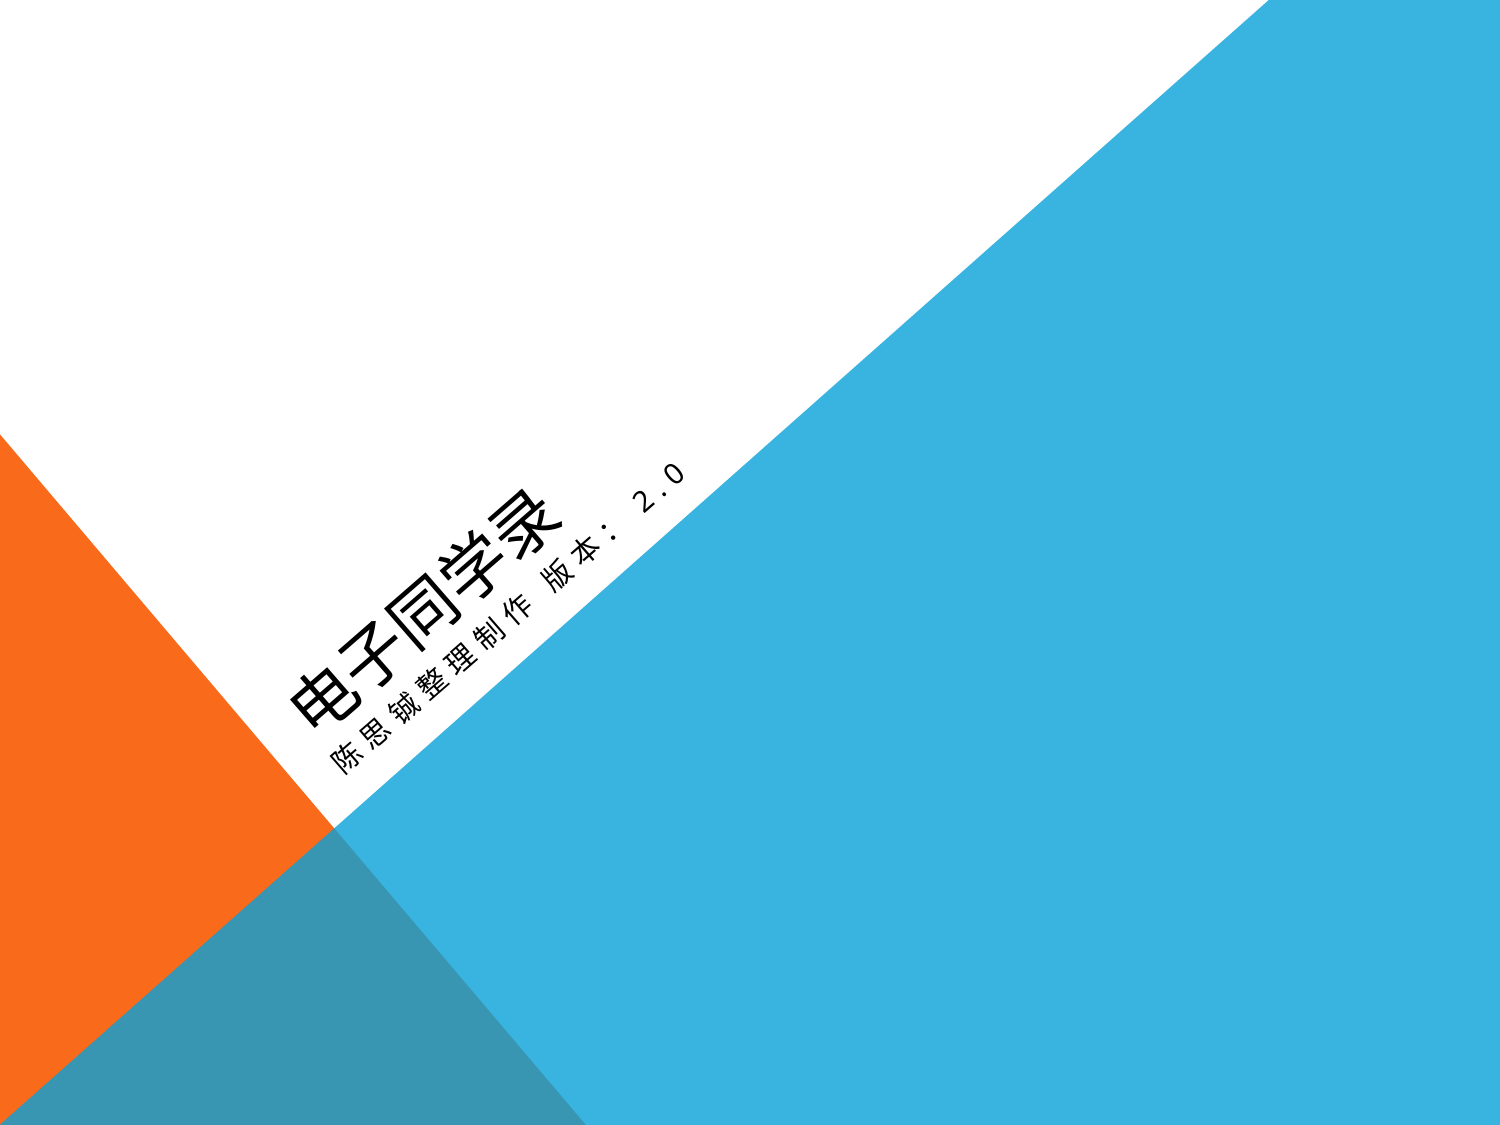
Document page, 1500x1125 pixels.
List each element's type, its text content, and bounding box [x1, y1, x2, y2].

title 电子同学录 [182, 4, 1012, 761]
subtitle 陈思铖整理制作 版本：2.0 [312, 61, 1154, 804]
